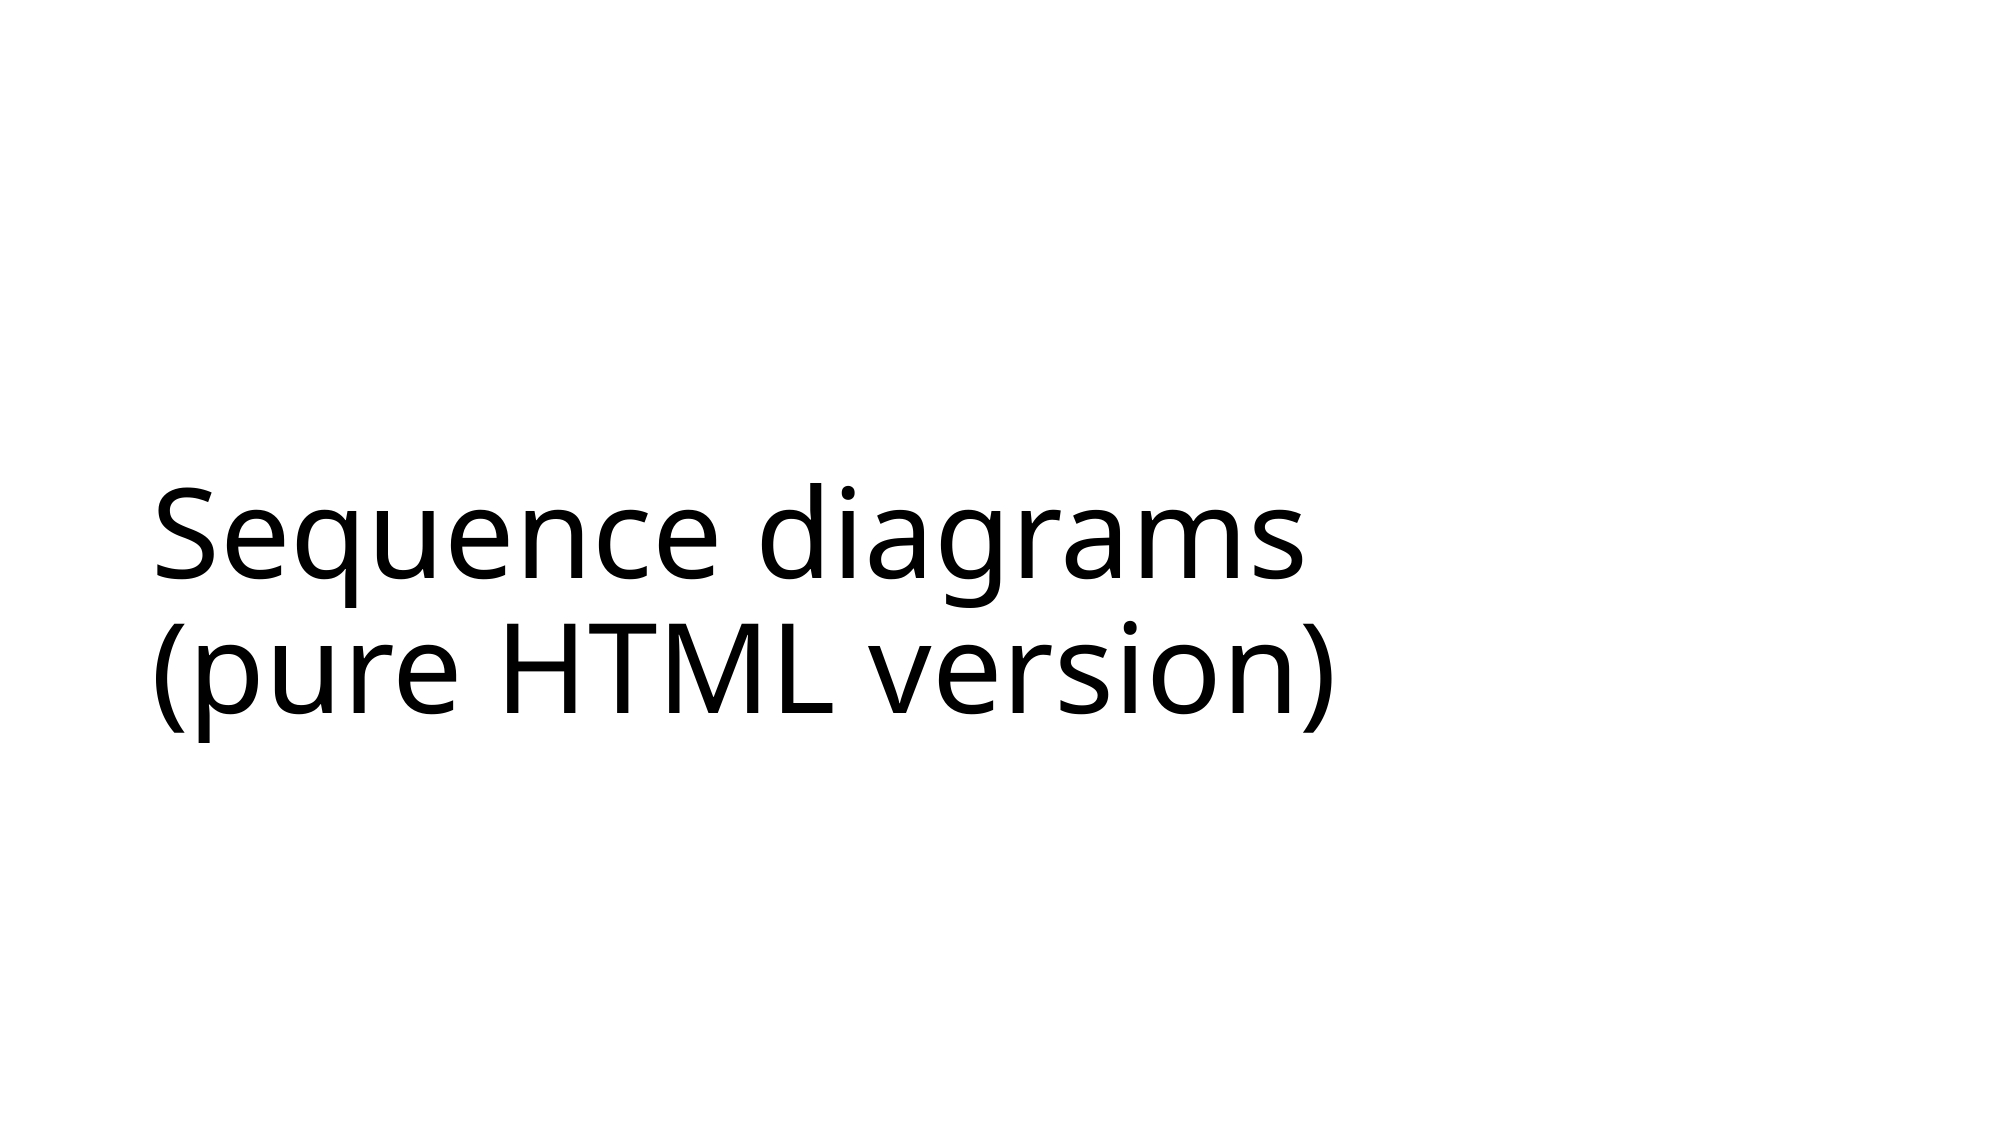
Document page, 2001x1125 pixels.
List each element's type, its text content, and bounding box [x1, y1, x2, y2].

title Sequence diagrams (pure HTML version) [136, 280, 1862, 749]
